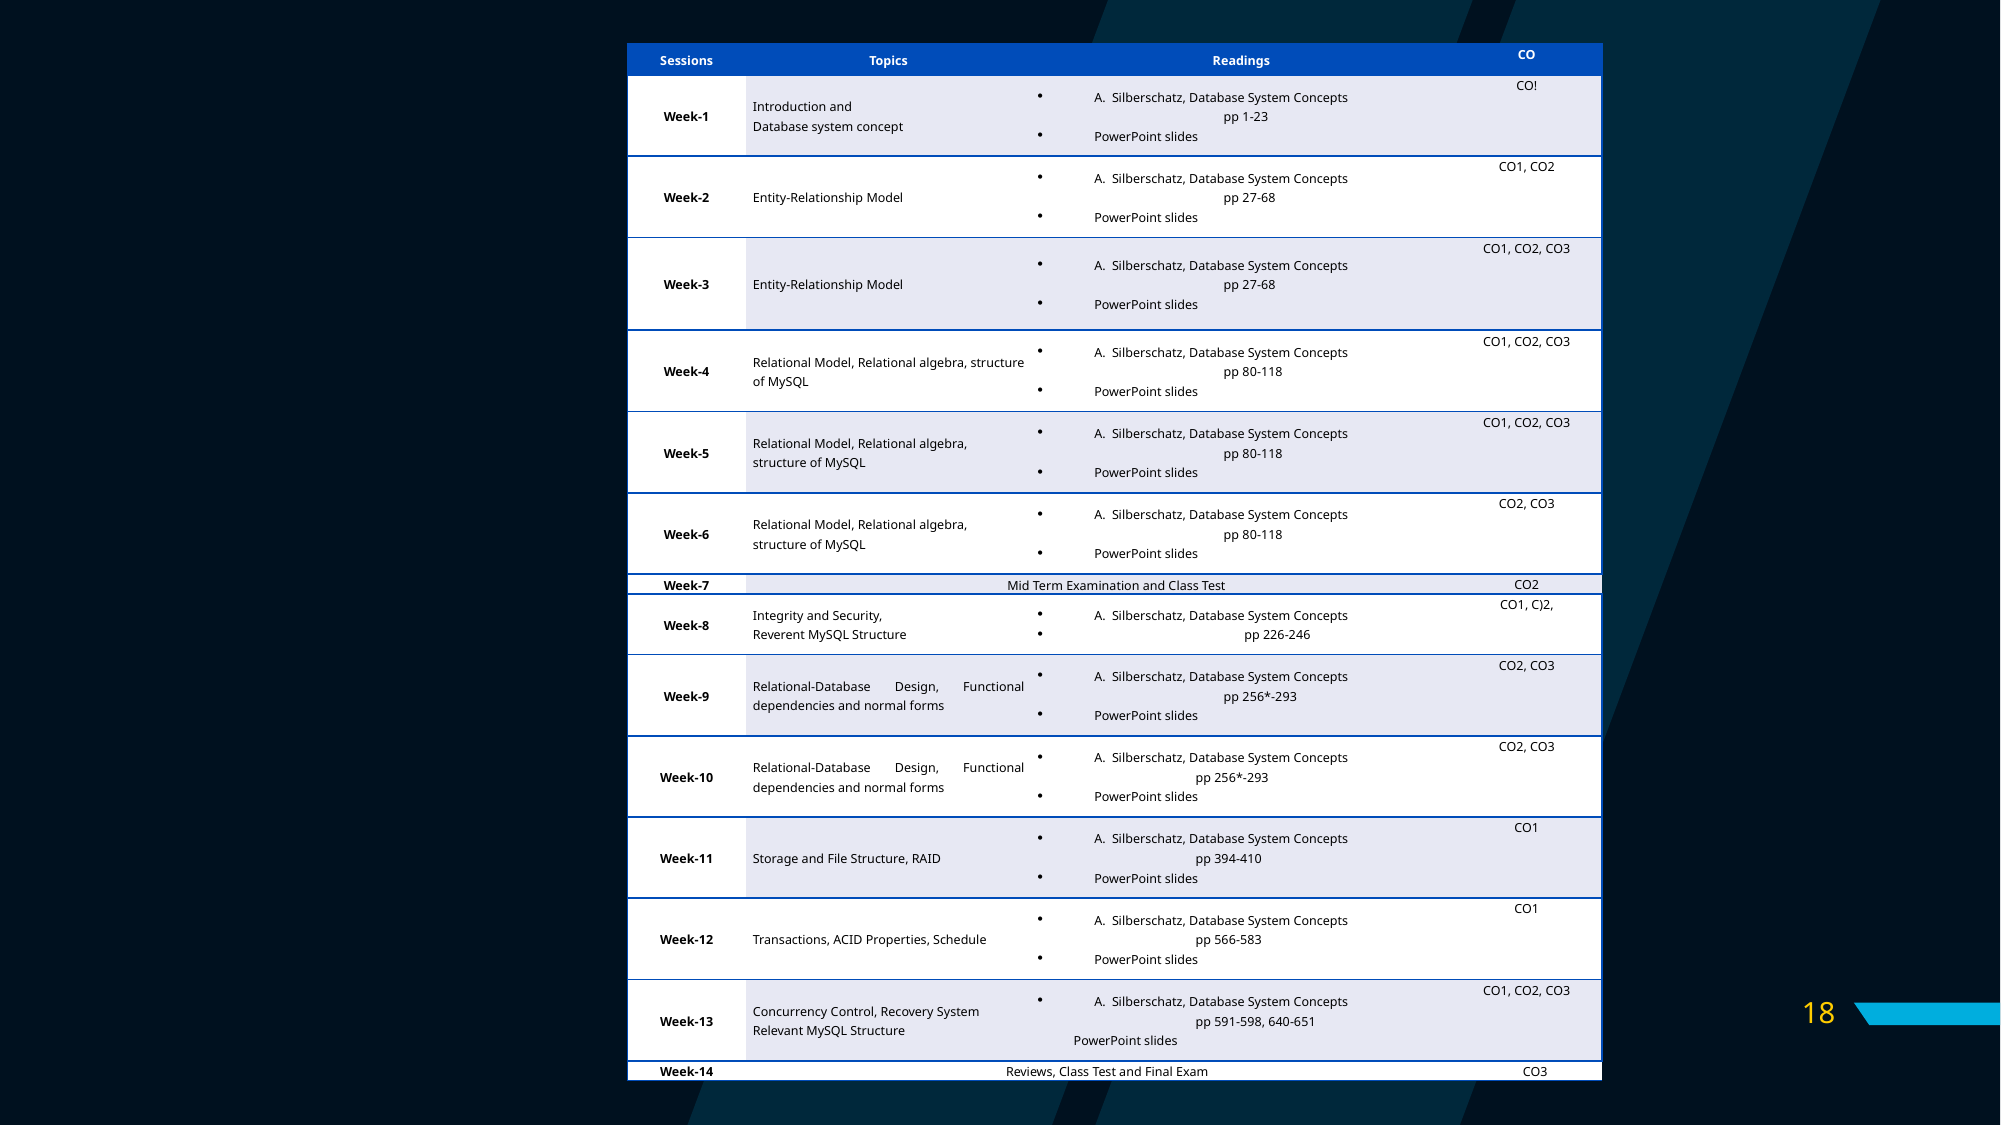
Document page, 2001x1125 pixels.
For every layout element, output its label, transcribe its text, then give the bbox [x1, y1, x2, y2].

table_cell Transactions, ACID Properties, Schedule [746, 899, 1031, 979]
table_cell A. Silberschatz, Database System Concepts pp 27-68 PowerPoint slides [1031, 238, 1452, 329]
table_cell Entity-Relationship Model [746, 157, 1031, 237]
table_cell Week-2 [628, 157, 746, 237]
table_header CO [1452, 45, 1601, 74]
table_cell Week-6 [628, 494, 746, 573]
table_cell A. Silberschatz, Database System Concepts pp 256*-293 PowerPoint slides [1031, 655, 1452, 735]
table_cell A. Silberschatz, Database System Concepts pp 1-23 PowerPoint slides [1031, 76, 1452, 155]
table_header Topics [746, 45, 1031, 74]
table_cell CO1, CO2, CO3 [1452, 331, 1601, 411]
table_cell Introduction and Database system concept [746, 76, 1031, 155]
table_cell CO1, C)2, [1452, 595, 1601, 654]
table_cell CO1, CO2, CO3 [1452, 980, 1601, 1060]
table_cell Reviews, Class Test and Final Exam [746, 1062, 1452, 1080]
table_cell A. Silberschatz, Database System Concepts pp 394-410 PowerPoint slides [1031, 818, 1452, 897]
table_header Sessions [628, 45, 746, 74]
table_cell Relational-Database Design, Functional dependencies and normal forms [746, 655, 1031, 735]
table_cell A. Silberschatz, Database System Concepts pp 27-68 PowerPoint slides [1031, 157, 1452, 237]
table_cell Integrity and Security, Reverent MySQL Structure [746, 595, 1031, 654]
table_cell CO1 [1452, 818, 1601, 897]
table_cell A. Silberschatz, Database System Concepts pp 80-118 PowerPoint slides [1031, 331, 1452, 411]
table_cell Week-12 [628, 899, 746, 979]
slide_number 18 [1760, 984, 1851, 1045]
table_cell CO2, CO3 [1452, 494, 1601, 573]
table_cell Relational-Database Design, Functional dependencies and normal forms [746, 737, 1031, 816]
table_cell A. Silberschatz, Database System Concepts pp 591-598, 640-651 PowerPoint slides [1031, 980, 1452, 1060]
table_cell Week-7 [628, 575, 746, 593]
table_cell Week-5 [628, 412, 746, 492]
table_cell Week-10 [628, 737, 746, 816]
table_header Readings [1031, 45, 1452, 74]
table_cell CO! [1452, 76, 1601, 155]
table_cell Week-9 [628, 655, 746, 735]
table_cell CO1, CO2, CO3 [1452, 412, 1601, 492]
table_cell CO1, CO2 [1452, 157, 1601, 237]
table_cell CO2, CO3 [1452, 655, 1601, 735]
table_cell Relational Model, Relational algebra, structure of MySQL [746, 412, 1031, 492]
table_cell A. Silberschatz, Database System Concepts pp 226-246 [1031, 595, 1452, 654]
table_cell A. Silberschatz, Database System Concepts pp 566-583 PowerPoint slides [1031, 899, 1452, 979]
table_cell Week-14 [628, 1062, 746, 1080]
table_cell CO2, CO3 [1452, 737, 1601, 816]
table_cell CO1, CO2, CO3 [1452, 238, 1601, 329]
table_cell Concurrency Control, Recovery System Relevant MySQL Structure [746, 980, 1031, 1060]
table_cell A. Silberschatz, Database System Concepts pp 80-118 PowerPoint slides [1031, 494, 1452, 573]
table_cell Storage and File Structure, RAID [746, 818, 1031, 897]
table_cell Week-13 [628, 980, 746, 1060]
table_cell CO3 [1452, 1062, 1602, 1080]
table_cell CO2 [1452, 575, 1602, 593]
table_cell Week-11 [628, 818, 746, 897]
table_cell Week-4 [628, 331, 746, 411]
table_cell Relational Model, Relational algebra, structure of MySQL [746, 494, 1031, 573]
table_cell Relational Model, Relational algebra, structure of MySQL [746, 331, 1031, 411]
table_cell A. Silberschatz, Database System Concepts pp 80-118 PowerPoint slides [1031, 412, 1452, 492]
table_cell Mid Term Examination and Class Test [746, 575, 1452, 593]
table_cell A. Silberschatz, Database System Concepts pp 256*-293 PowerPoint slides [1031, 737, 1452, 816]
table_cell Week-3 [628, 238, 746, 329]
table_cell Week-1 [628, 76, 746, 155]
table_cell Entity-Relationship Model [746, 238, 1031, 329]
table_cell CO1 [1452, 899, 1601, 979]
table_cell Week-8 [628, 595, 746, 654]
